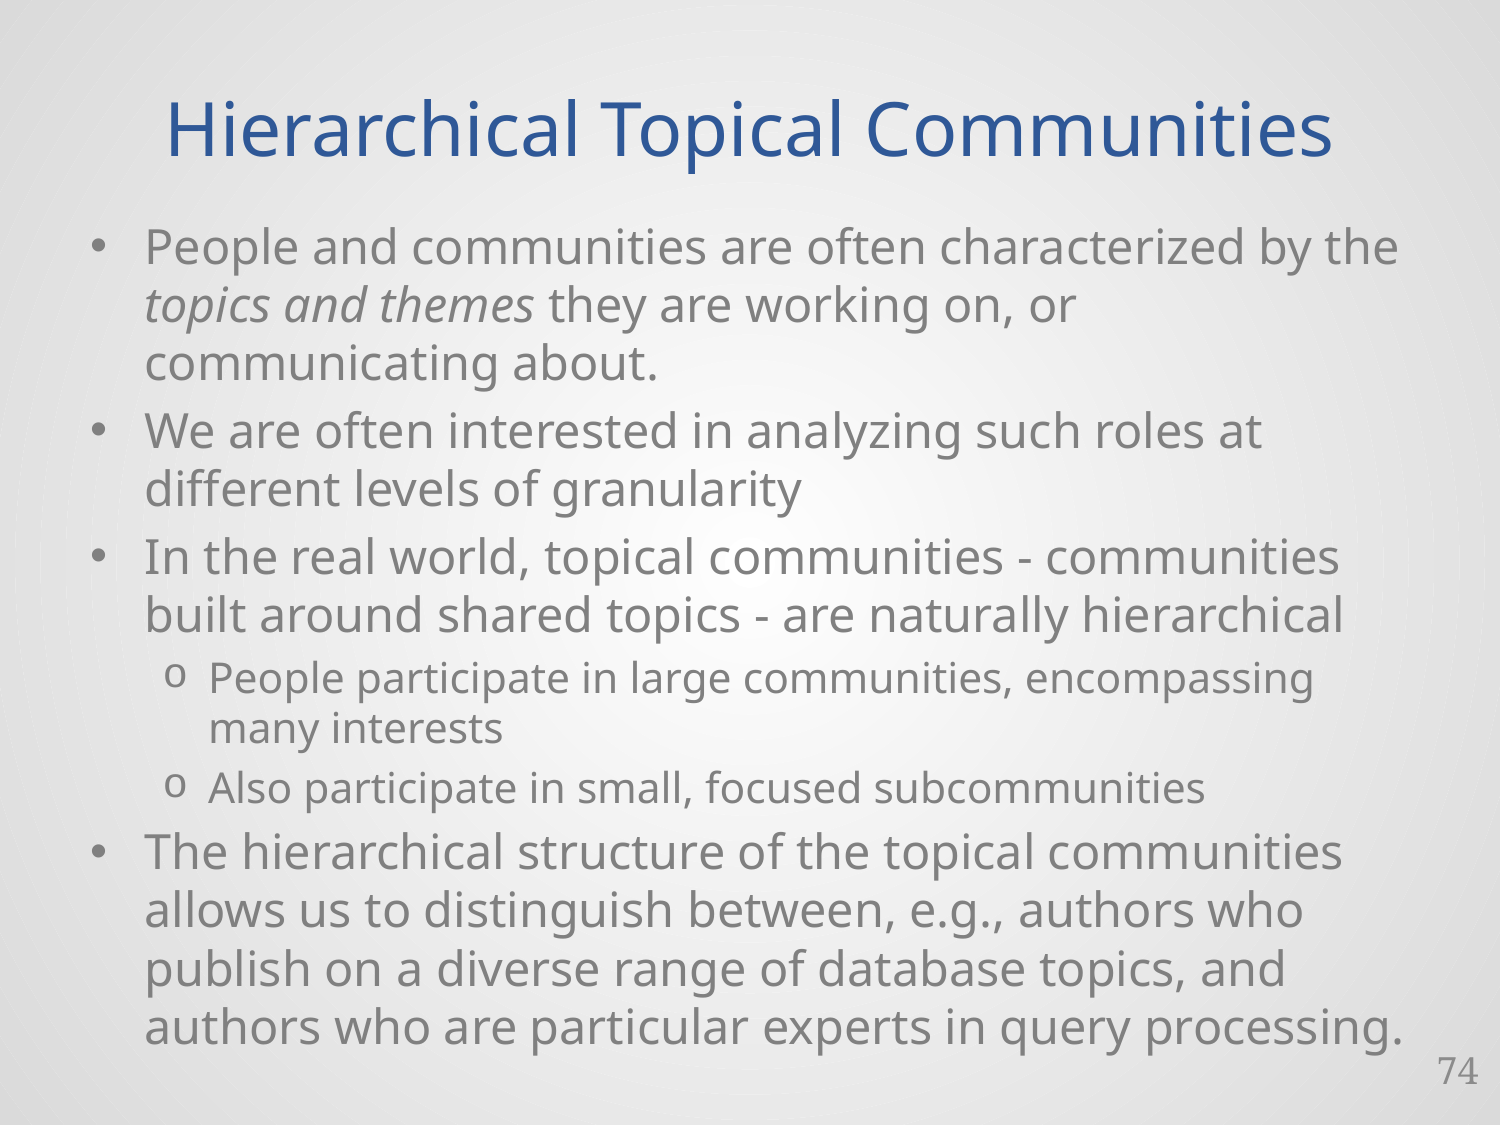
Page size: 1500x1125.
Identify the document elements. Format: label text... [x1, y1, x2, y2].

title Hierarchical Topical Communities [75, 0, 1425, 179]
slide_number 74 [1401, 1042, 1494, 1103]
list People and communities are often characterized by the topics and themes they are working on, or communicating about. We are often interested in analyzing such roles at different levels of granularity In the real world, topical communities - communities built around shared topics - are naturally hierarchical People participate in large communities, encompassing many interests Also participate in small, focused subcommunities The hierarchical structure of the topical communities allows us to distinguish between, e.g., authors who publish on a diverse range of database topics, and authors who are particular experts in query processing. [75, 208, 1425, 1090]
